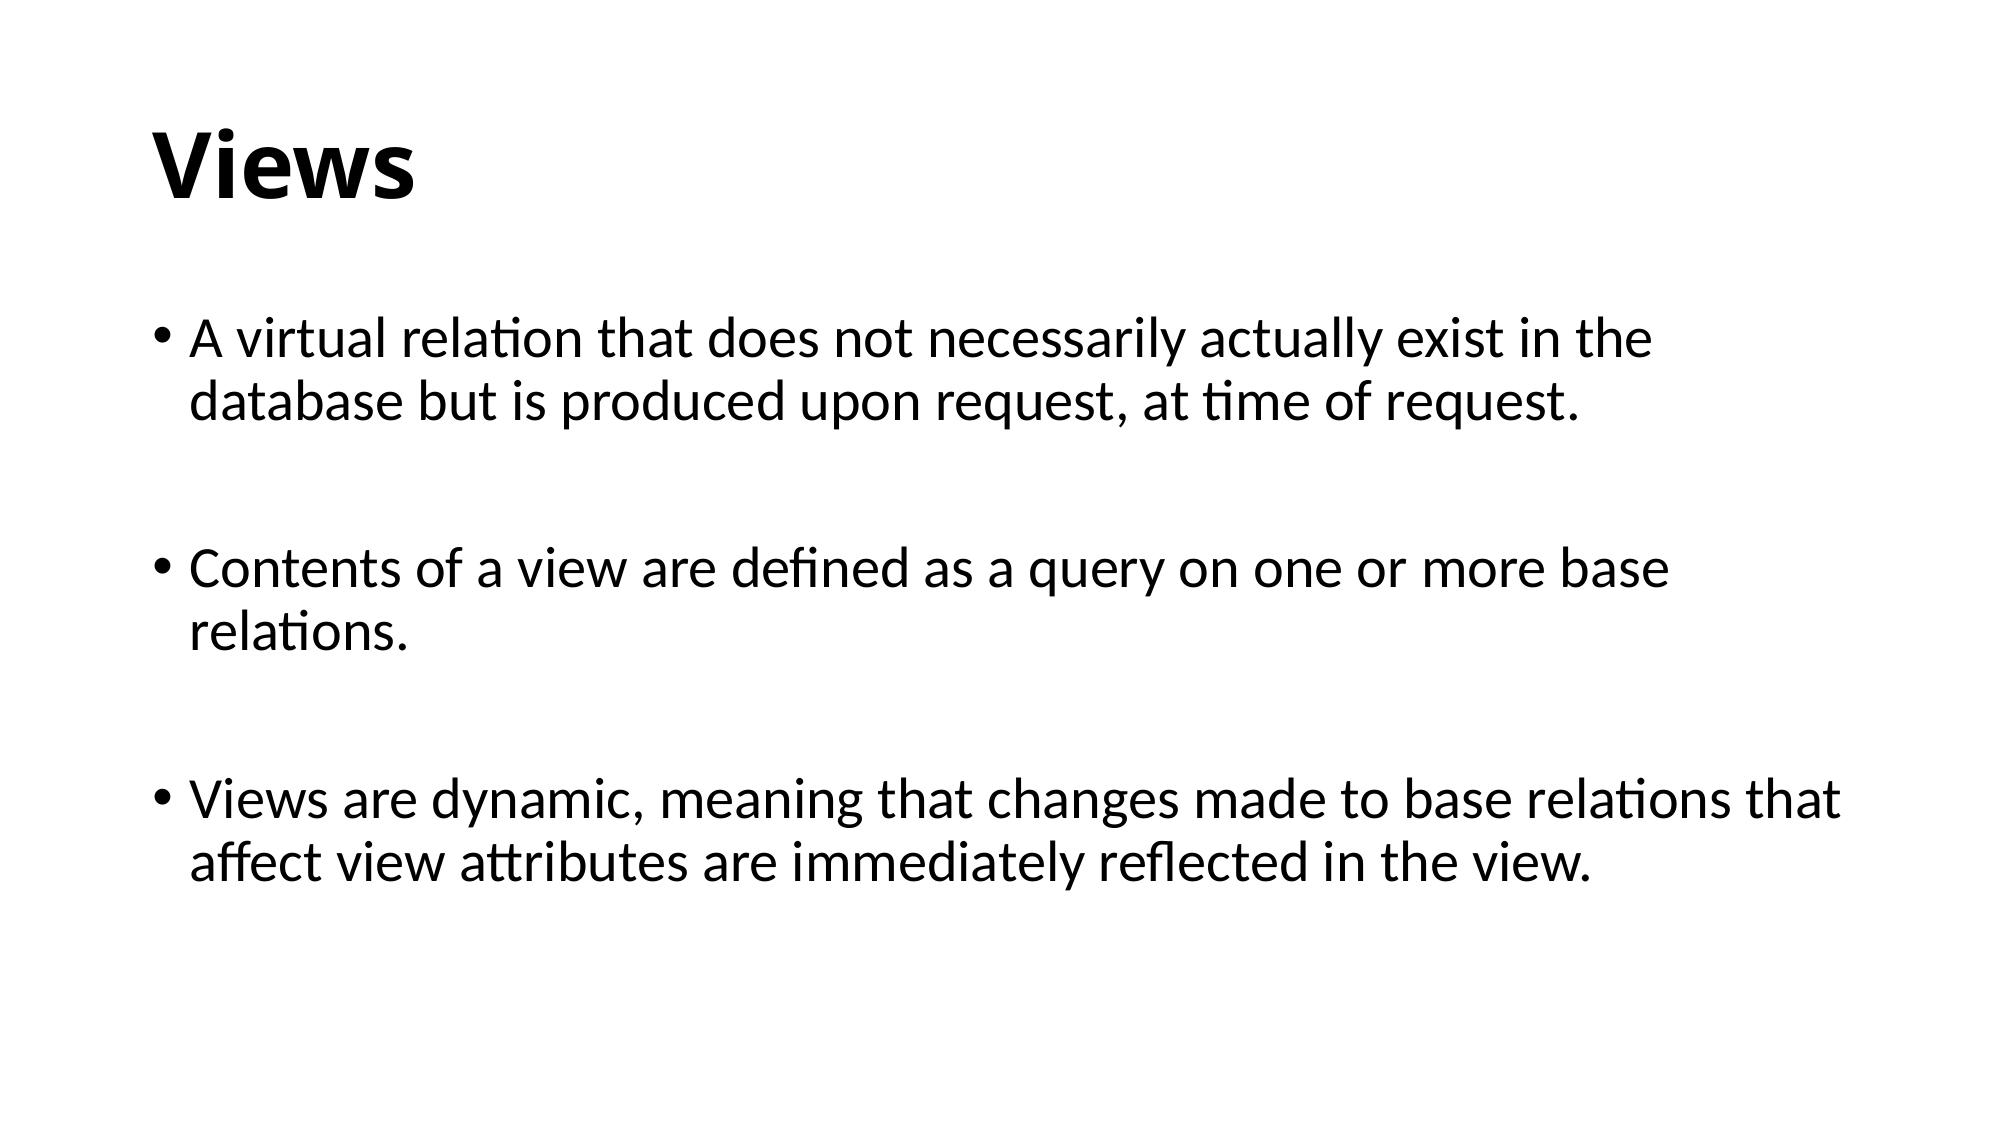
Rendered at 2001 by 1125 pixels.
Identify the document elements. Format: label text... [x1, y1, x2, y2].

list A virtual relation that does not necessarily actually exist in the database but is produced upon request, at time of request. Contents of a view are defined as a query on one or more base relations. Views are dynamic, meaning that changes made to base relations that affect view attributes are immediately reflected in the view. [137, 299, 1863, 1014]
title Views [137, 59, 1863, 278]
